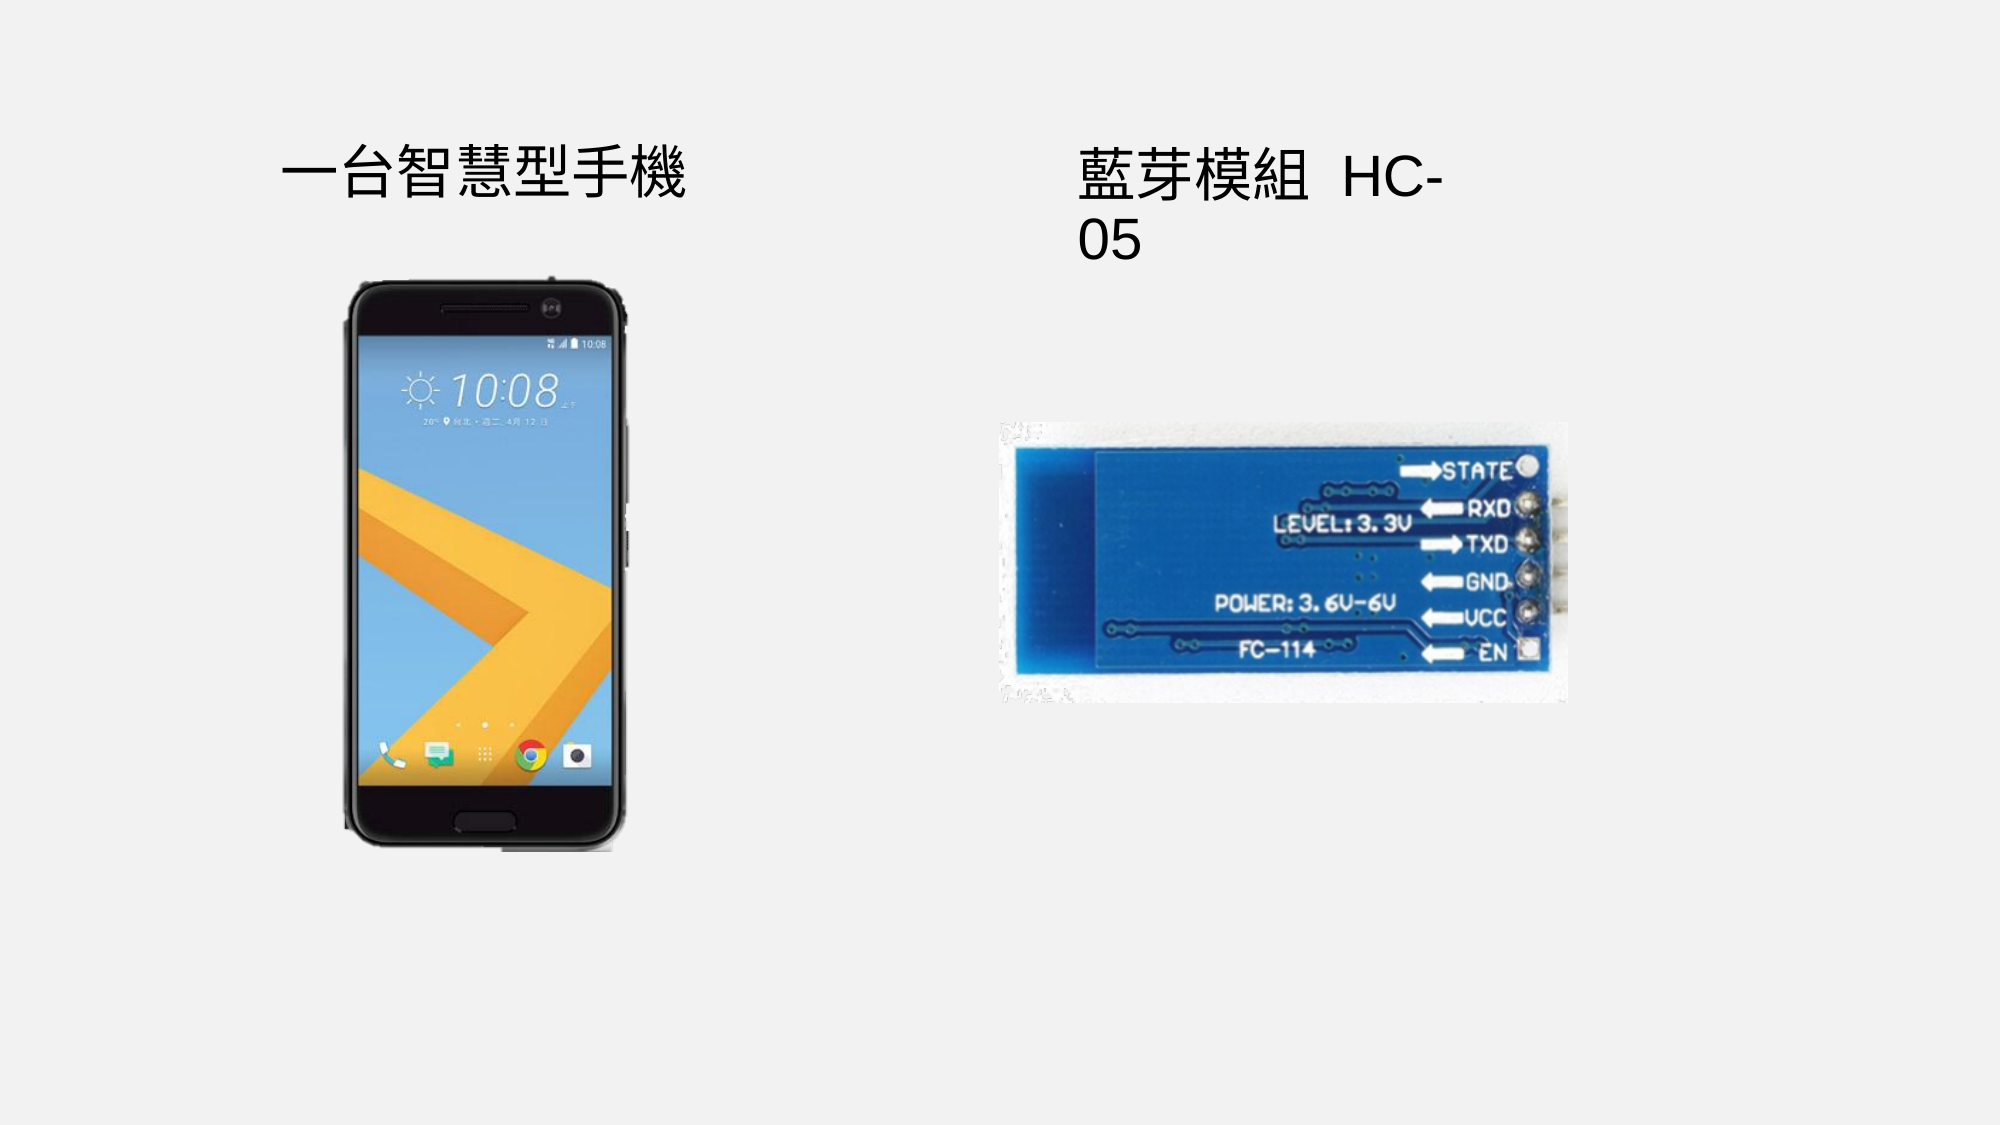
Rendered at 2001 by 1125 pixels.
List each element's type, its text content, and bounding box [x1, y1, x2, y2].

picture [999, 422, 1568, 703]
text_box 藍芽模組 HC-05 [1062, 138, 1523, 263]
list 一台智慧型手機 [265, 135, 725, 272]
picture [35, 273, 807, 852]
